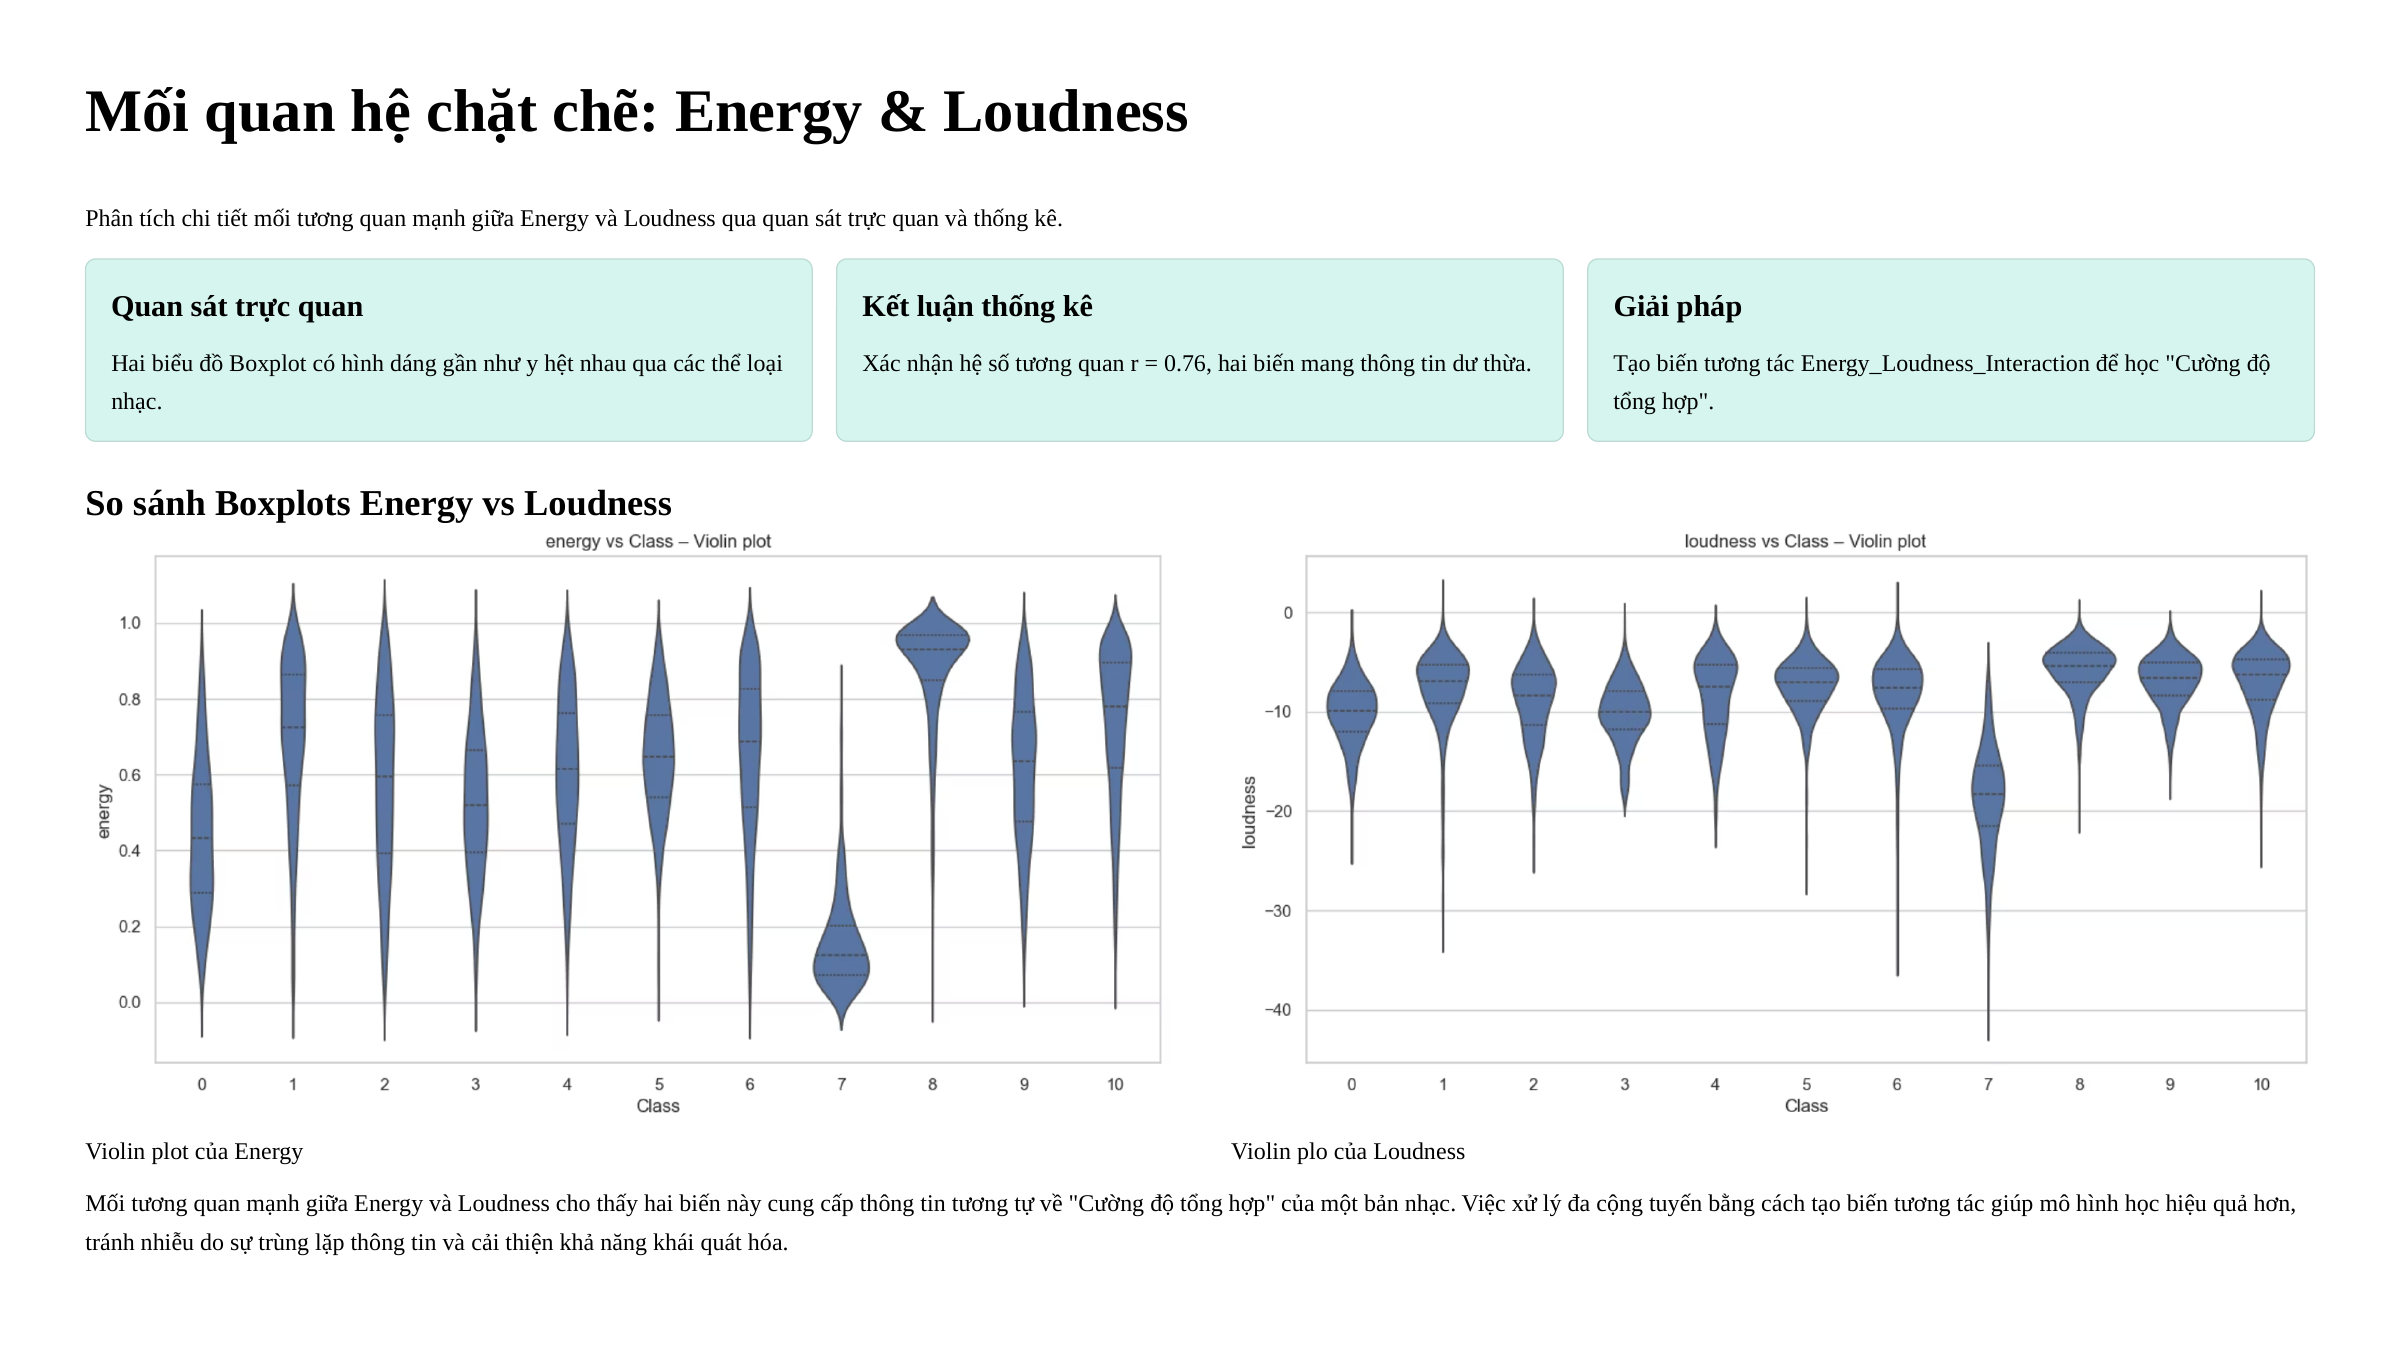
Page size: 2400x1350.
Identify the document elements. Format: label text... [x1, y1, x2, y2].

text_box Giải pháp [1613, 284, 1919, 323]
text_box Kết luận thống kê [862, 284, 1192, 323]
text_box Violin plo của Loudness [1231, 1126, 2316, 1165]
text_box [85, 258, 813, 442]
text_box Violin plot của Energy [85, 1126, 1171, 1165]
text_box Mối tương quan mạnh giữa Energy và Loudness cho thấy hai biến này cung cấp thông tin tương tự về "Cường độ tổng hợp" của một bản nhạc. Việc xử lý đa cộng tuyến bằng cách tạo biến tương tác giúp mô hình học hiệu quả hơn, tránh nhiễu do sự trùng lặp thông tin và cải thiện khả năng khái quát hóa. [85, 1178, 2315, 1266]
text_box Xác nhận hệ số tương quan r = 0.76, hai biến mang thông tin dư thừa. [862, 337, 1538, 416]
text_box Tạo biến tương tác Energy_Loudness_Interaction để học "Cường độ tổng hợp". [1613, 337, 2289, 416]
text_box Hai biểu đồ Boxplot có hình dáng gần như y hệt nhau qua các thể loại nhạc. [111, 337, 787, 416]
text_box [1587, 258, 2315, 442]
text_box Mối quan hệ chặt chẽ: Energy & Loudness [85, 67, 1663, 144]
text_box Quan sát trực quan [111, 284, 484, 323]
picture [85, 523, 1171, 1126]
text_box Phân tích chi tiết mối tương quan mạnh giữa Energy và Loudness qua quan sát trực quan và thống kê. [85, 192, 2315, 232]
text_box [836, 258, 1564, 442]
picture [1231, 523, 2316, 1126]
text_box So sánh Boxplots Energy vs Loudness [85, 477, 952, 523]
